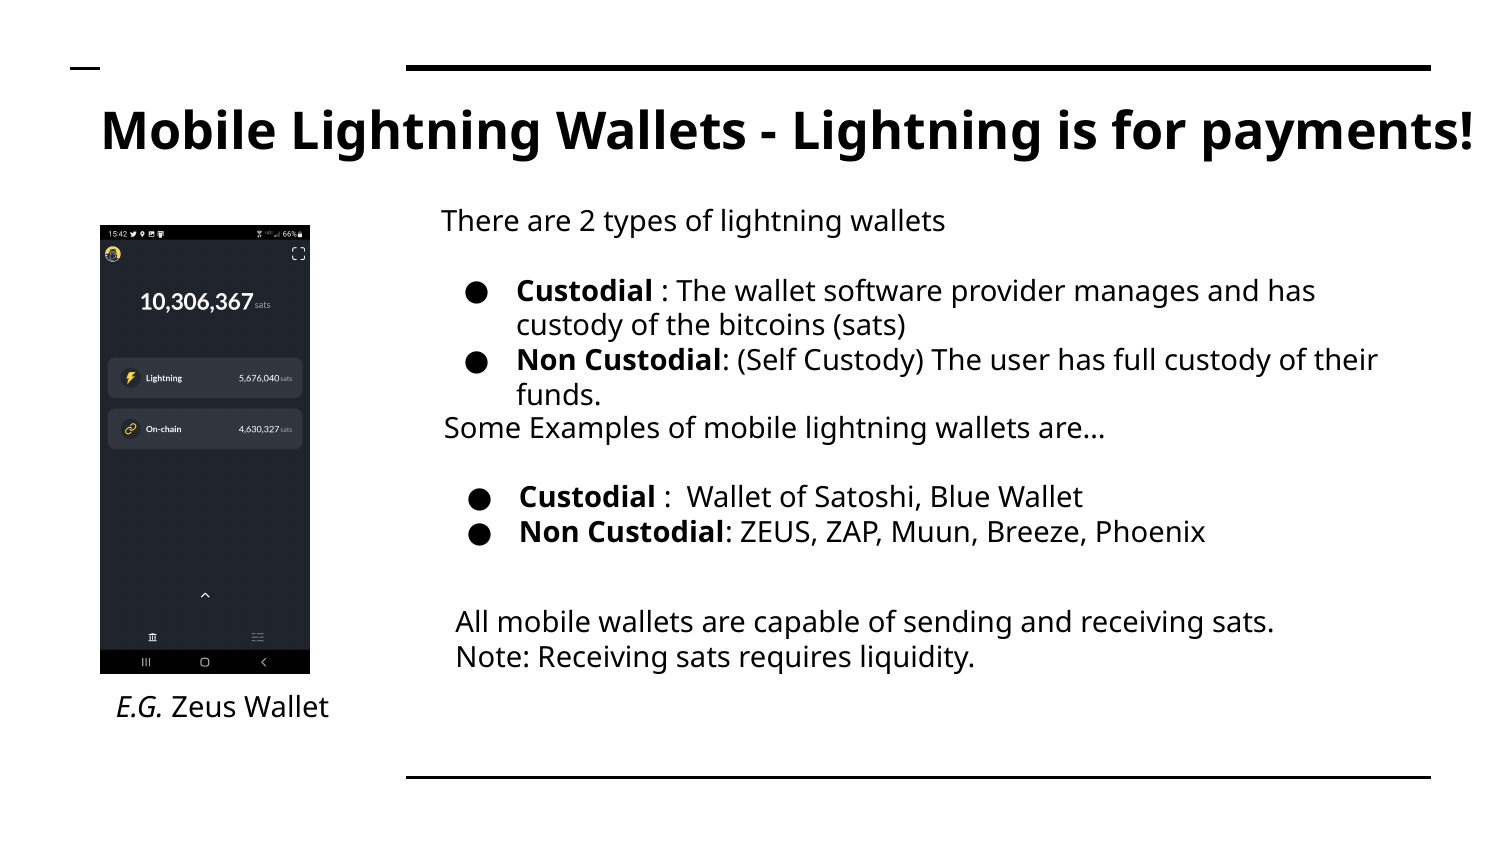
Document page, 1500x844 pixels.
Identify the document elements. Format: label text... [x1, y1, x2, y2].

text_box There are 2 types of lightning wallets Custodial : The wallet software provider manages and has custody of the bitcoins (sats) Non Custodial: (Self Custody) The user has full custody of their funds. [426, 186, 1424, 427]
title Mobile Lightning Wallets - Lightning is for payments! [85, 82, 1500, 187]
text_box Some Examples of mobile lightning wallets are… Custodial : Wallet of Satoshi, Blue Wallet Non Custodial: ZEUS, ZAP, Muun, Breeze, Phoenix [428, 393, 1426, 564]
picture [100, 225, 310, 674]
text_box E.G. Zeus Wallet [100, 673, 374, 739]
text_box All mobile wallets are capable of sending and receiving sats. Note: Receiving sats requires liquidity. [440, 588, 1438, 688]
